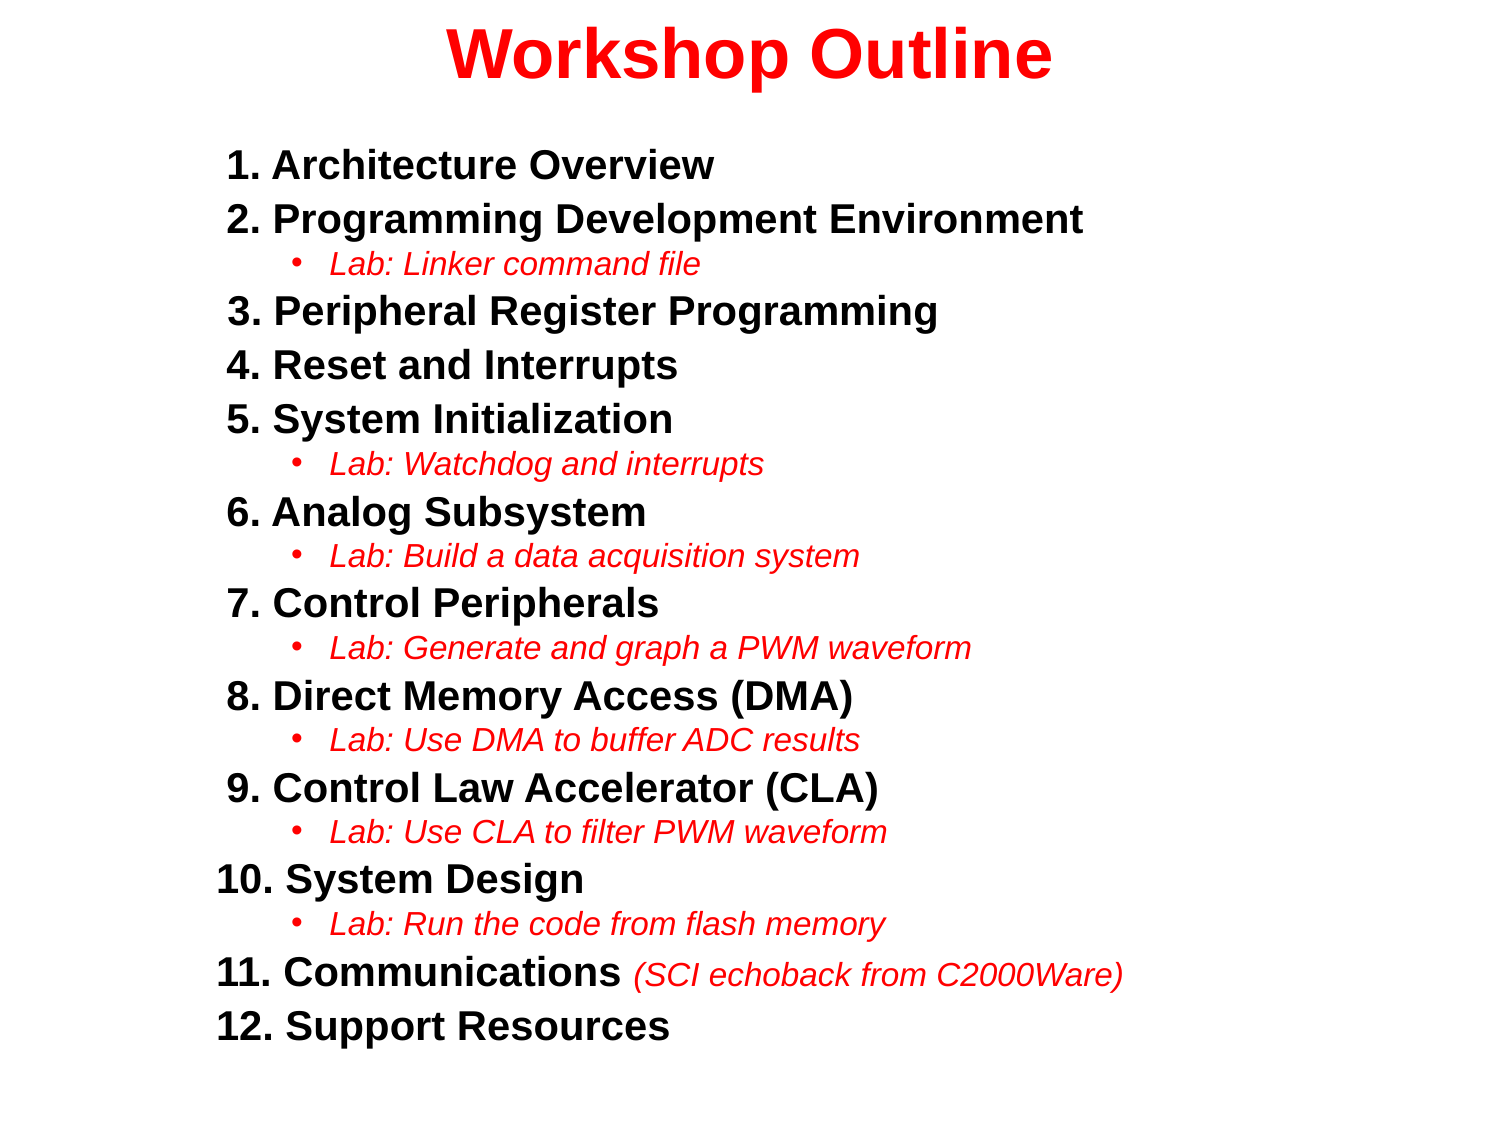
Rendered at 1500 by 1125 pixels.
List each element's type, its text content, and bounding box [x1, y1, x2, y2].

text_box 1. Architecture Overview 2. Programming Development Environment Lab: Linker command file 3. Peripheral Register Programming 4. Reset and Interrupts 5. System Initialization Lab: Watchdog and interrupts 6. Analog Subsystem Lab: Build a data acquisition system 7. Control Peripherals Lab: Generate and graph a PWM waveform 8. Direct Memory Access (DMA) Lab: Use DMA to buffer ADC results 9. Control Law Accelerator (CLA) Lab: Use CLA to filter PWM waveform 10. System Design Lab: Run the code from flash memory 11. Communications (SCI echoback from C2000Ware) 12. Support Resources [201, 130, 1299, 1056]
title Workshop Outline [0, 0, 1500, 122]
